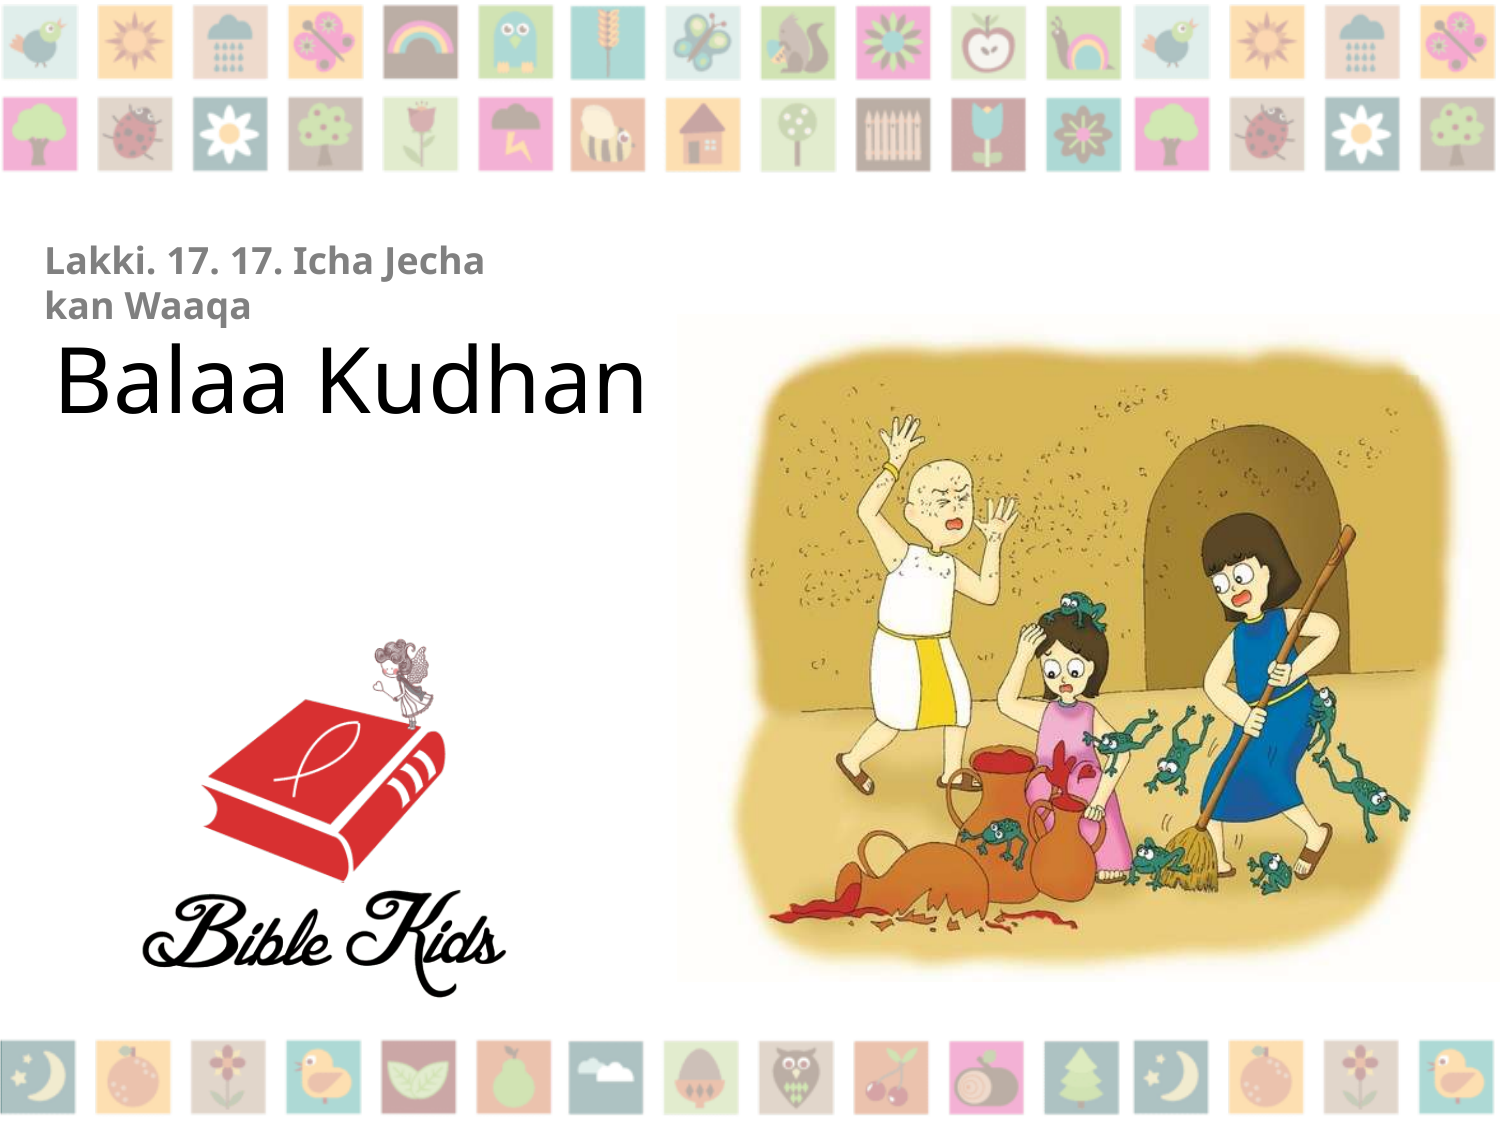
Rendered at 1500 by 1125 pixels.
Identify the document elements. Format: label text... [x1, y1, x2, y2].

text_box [0, 3, 1500, 181]
picture [677, 314, 1500, 983]
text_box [0, 1028, 1500, 1118]
text_box Lakki. 17. 17. Icha Jecha kan Waaqa [29, 229, 543, 314]
picture [117, 600, 544, 1027]
text_box Balaa Kudhan [29, 314, 675, 440]
